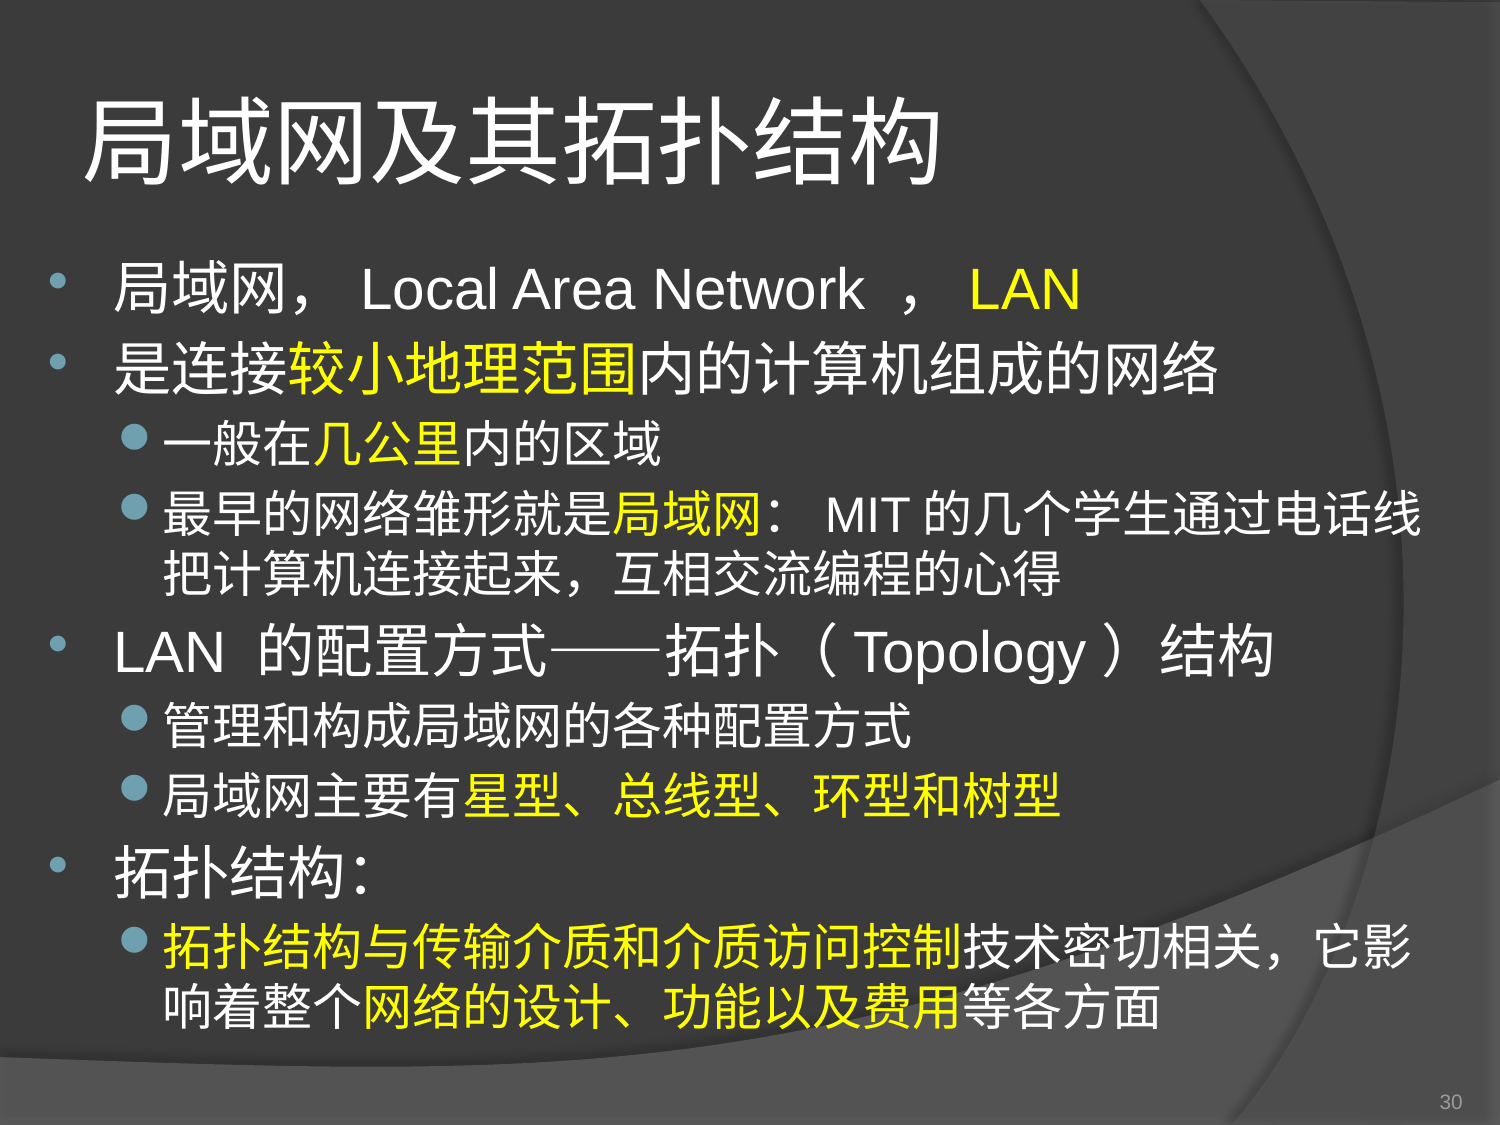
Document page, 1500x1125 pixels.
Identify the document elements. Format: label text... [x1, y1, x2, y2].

slide_number 30 [1337, 1053, 1463, 1114]
list 局域网，Local Area Network ，LAN 是连接较小地理范围内的计算机组成的网络 一般在几公里内的区域 最早的网络雏形就是局域网：MIT的几个学生通过电话线把计算机连接起来，互相交流编程的心得 LAN 的配置方式——拓扑（Topology）结构 管理和构成局域网的各种配置方式 局域网主要有星型、总线型、环型和树型 拓扑结构： 拓扑结构与传输介质和介质访问控制技术密切相关，它影响着整个网络的设计、功能以及费用等各方面 [29, 243, 1449, 1083]
title 局域网及其拓扑结构 [75, 45, 1300, 233]
